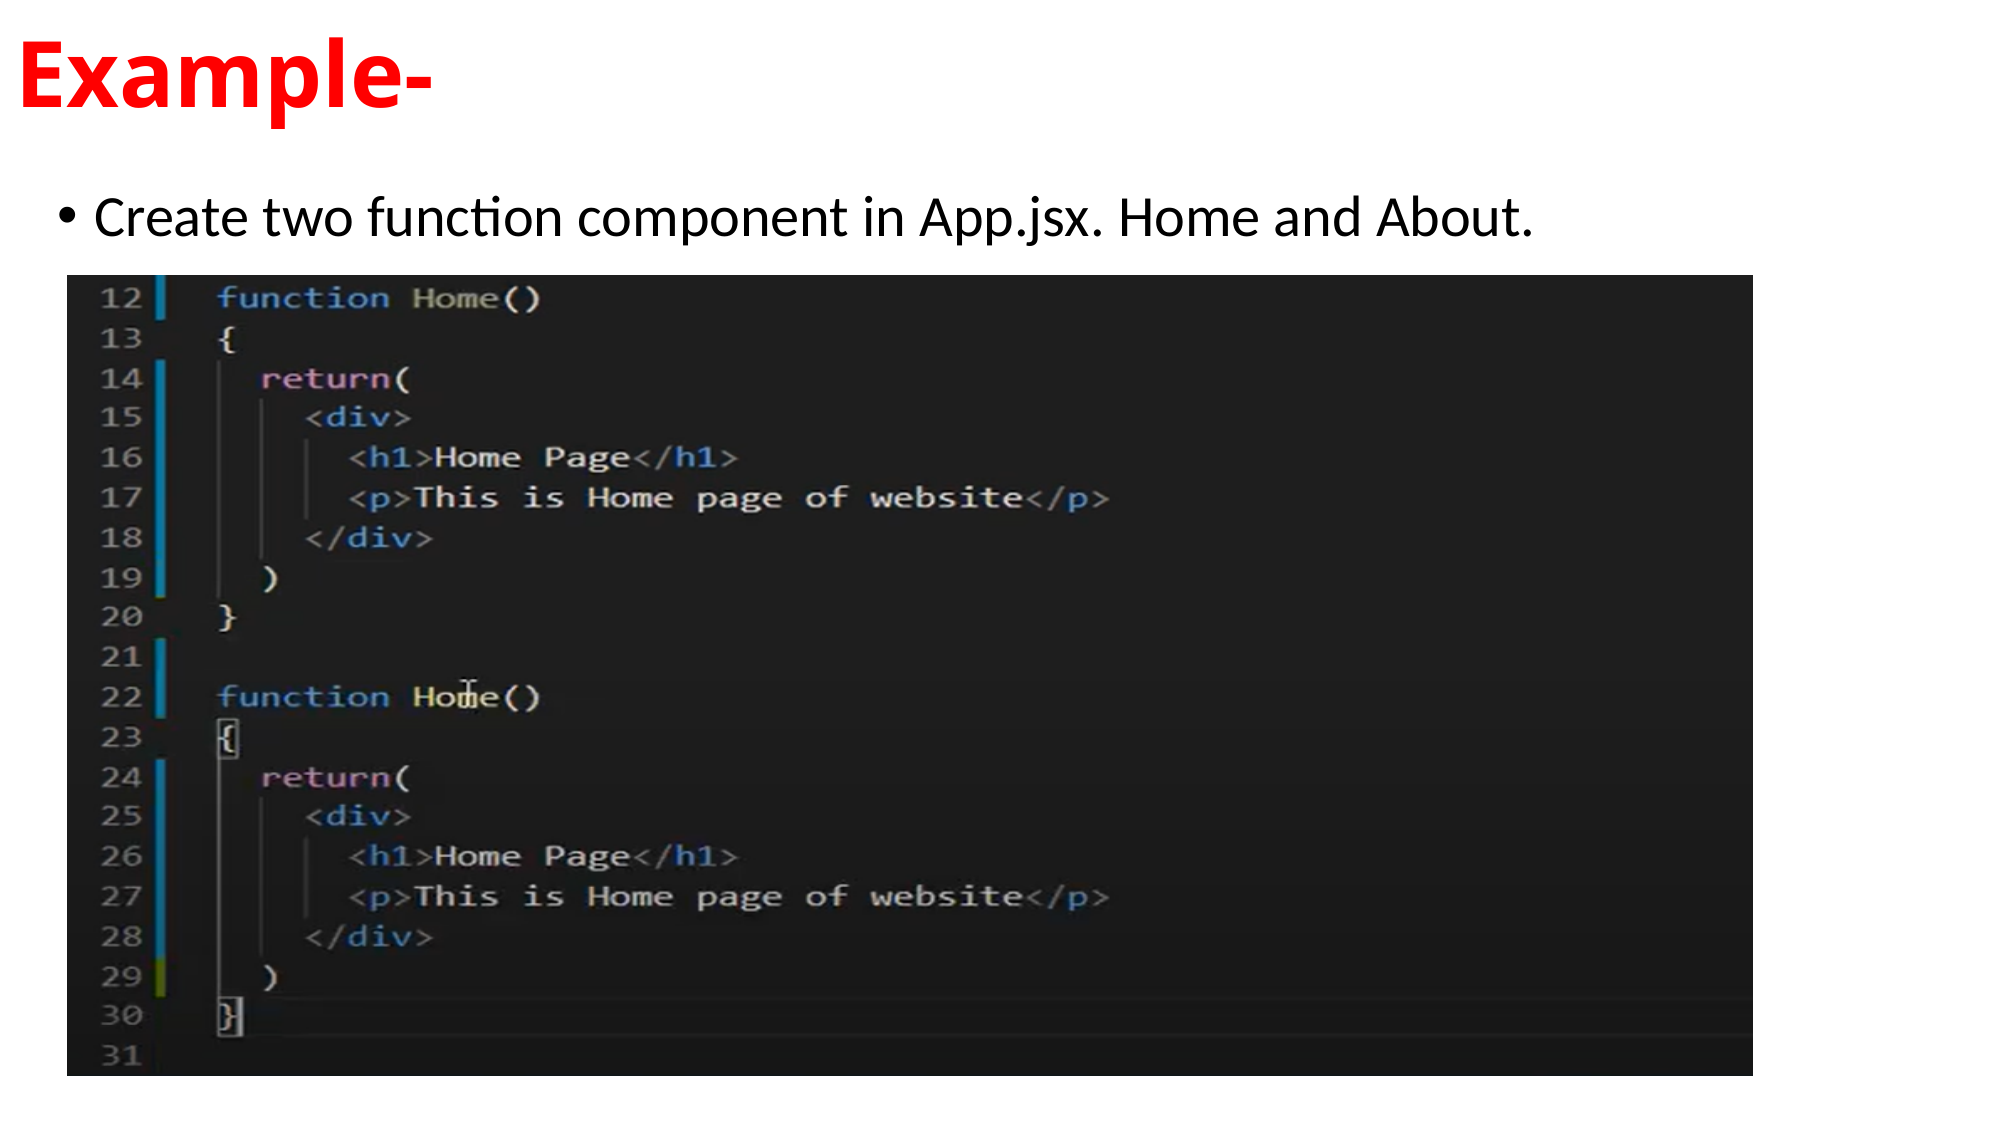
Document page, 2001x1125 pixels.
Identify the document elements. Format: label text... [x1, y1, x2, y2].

list Create two function component in App.jsx. Home and About. [42, 178, 1863, 1014]
title Example- [0, 0, 567, 156]
picture [67, 275, 1753, 1076]
